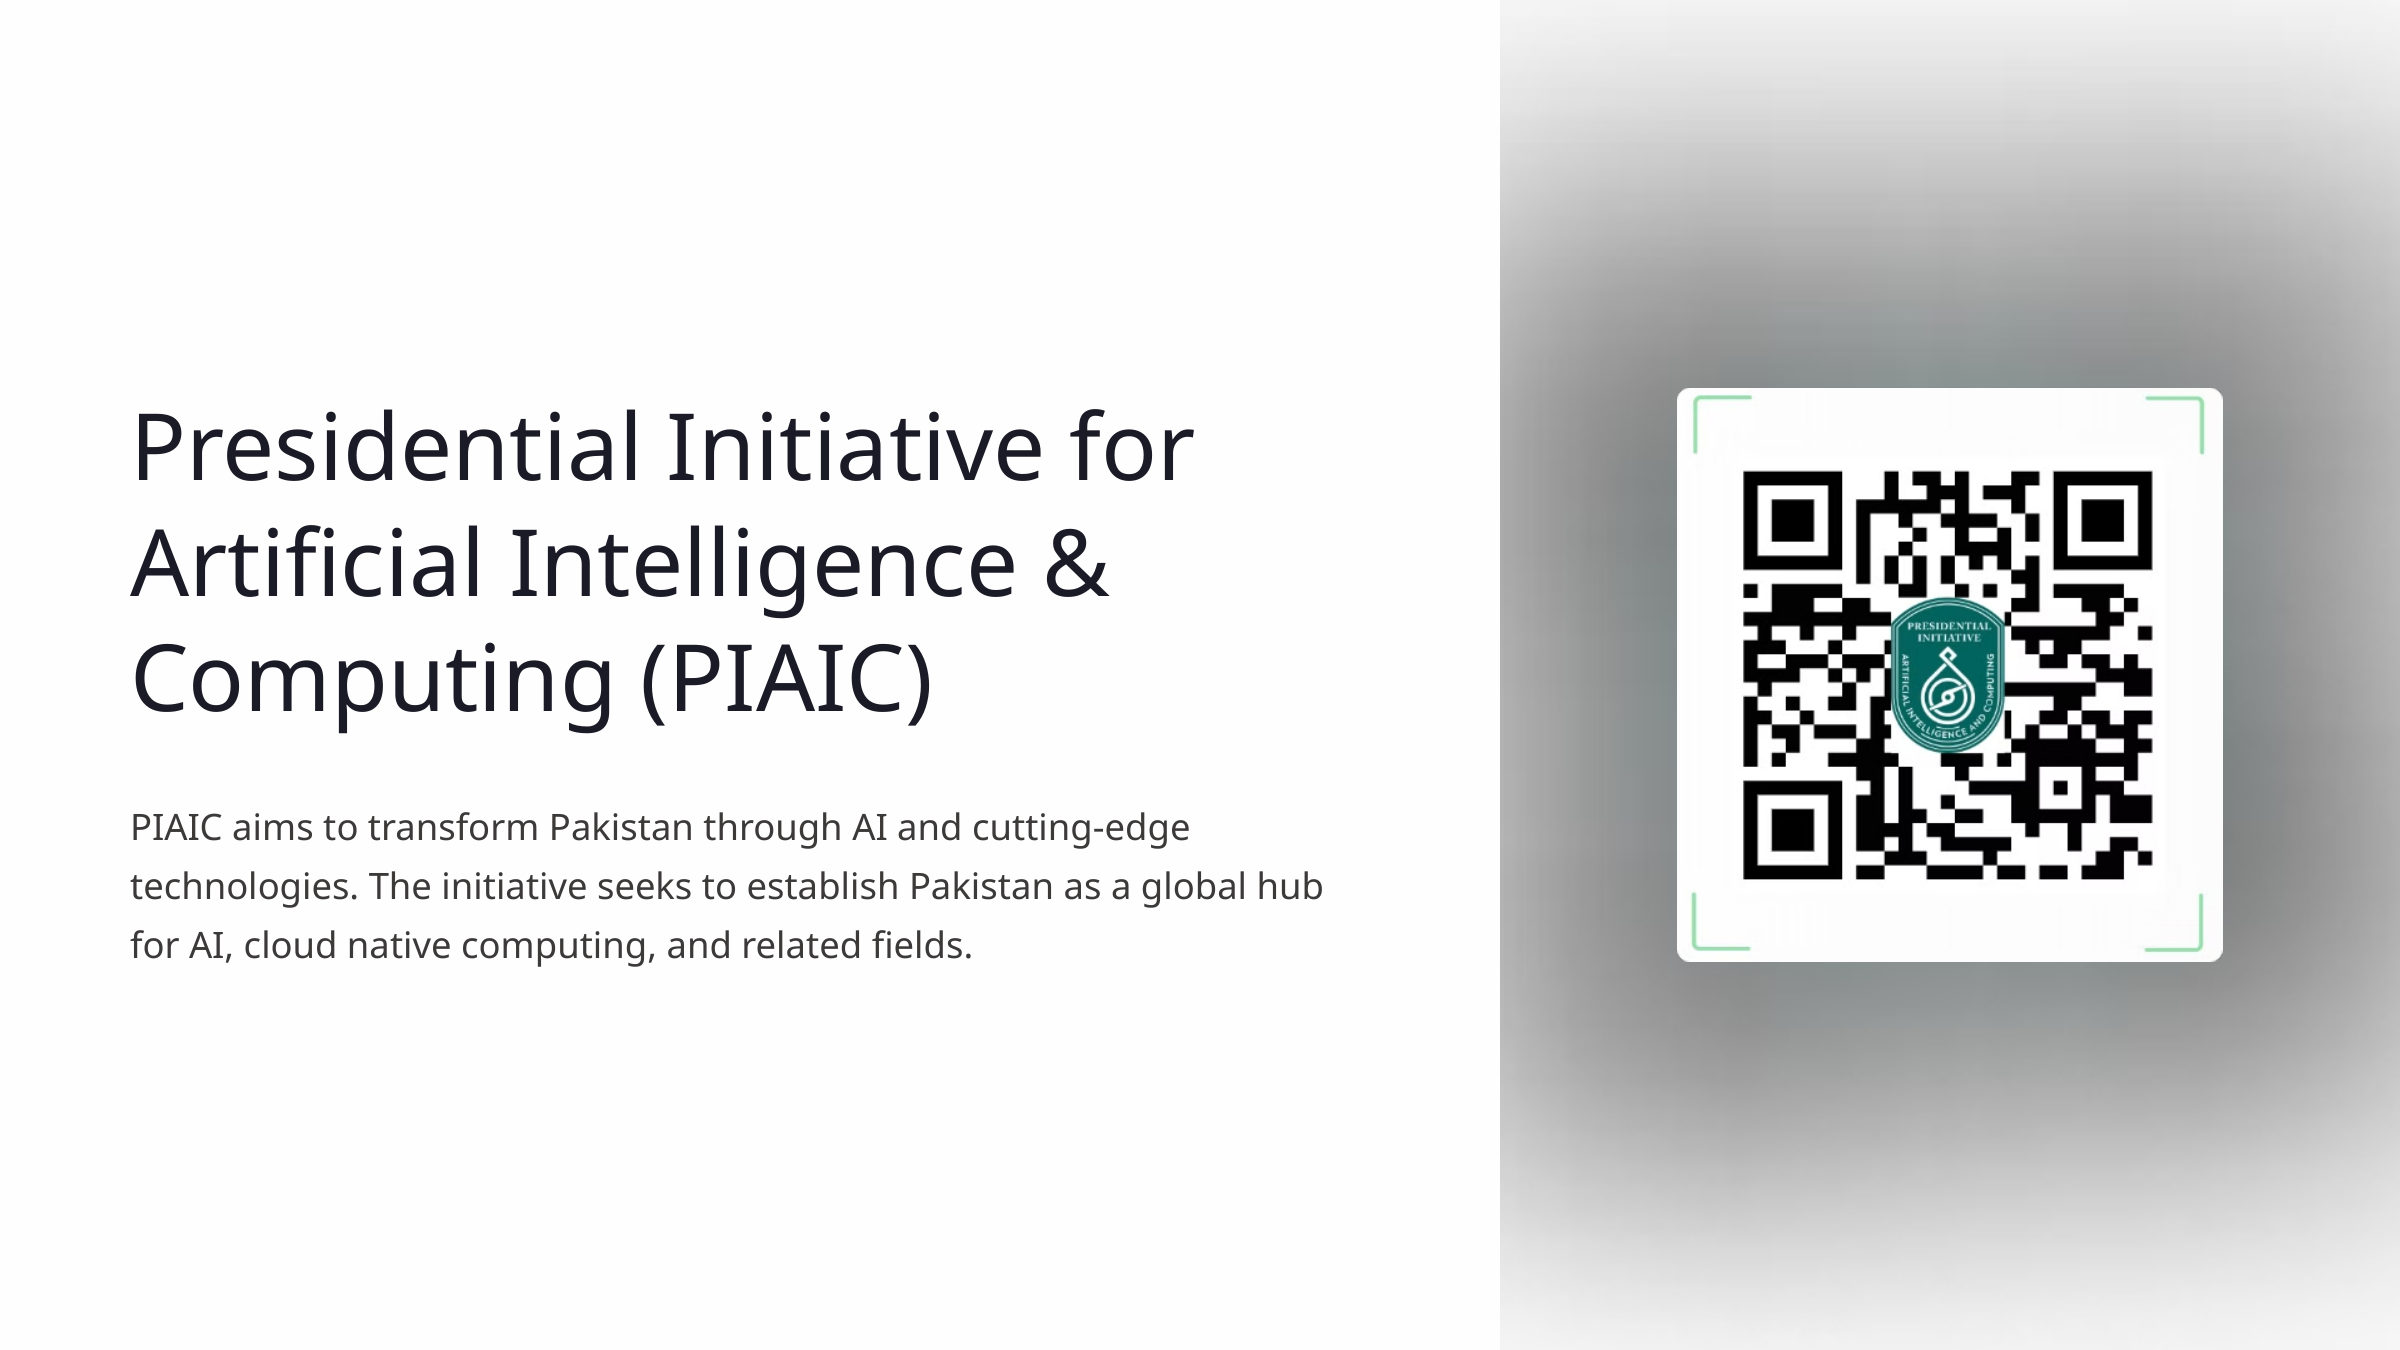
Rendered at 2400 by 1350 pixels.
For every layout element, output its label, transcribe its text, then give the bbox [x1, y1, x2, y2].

text_box PIAIC aims to transform Pakistan through AI and cutting-edge technologies. The initiative seeks to establish Pakistan as a global hub for AI, cloud native computing, and related fields. [130, 787, 1370, 967]
text_box Presidential Initiative for Artificial Intelligence & Computing (PIAIC) [130, 383, 1370, 733]
picture [1499, 0, 2400, 1350]
